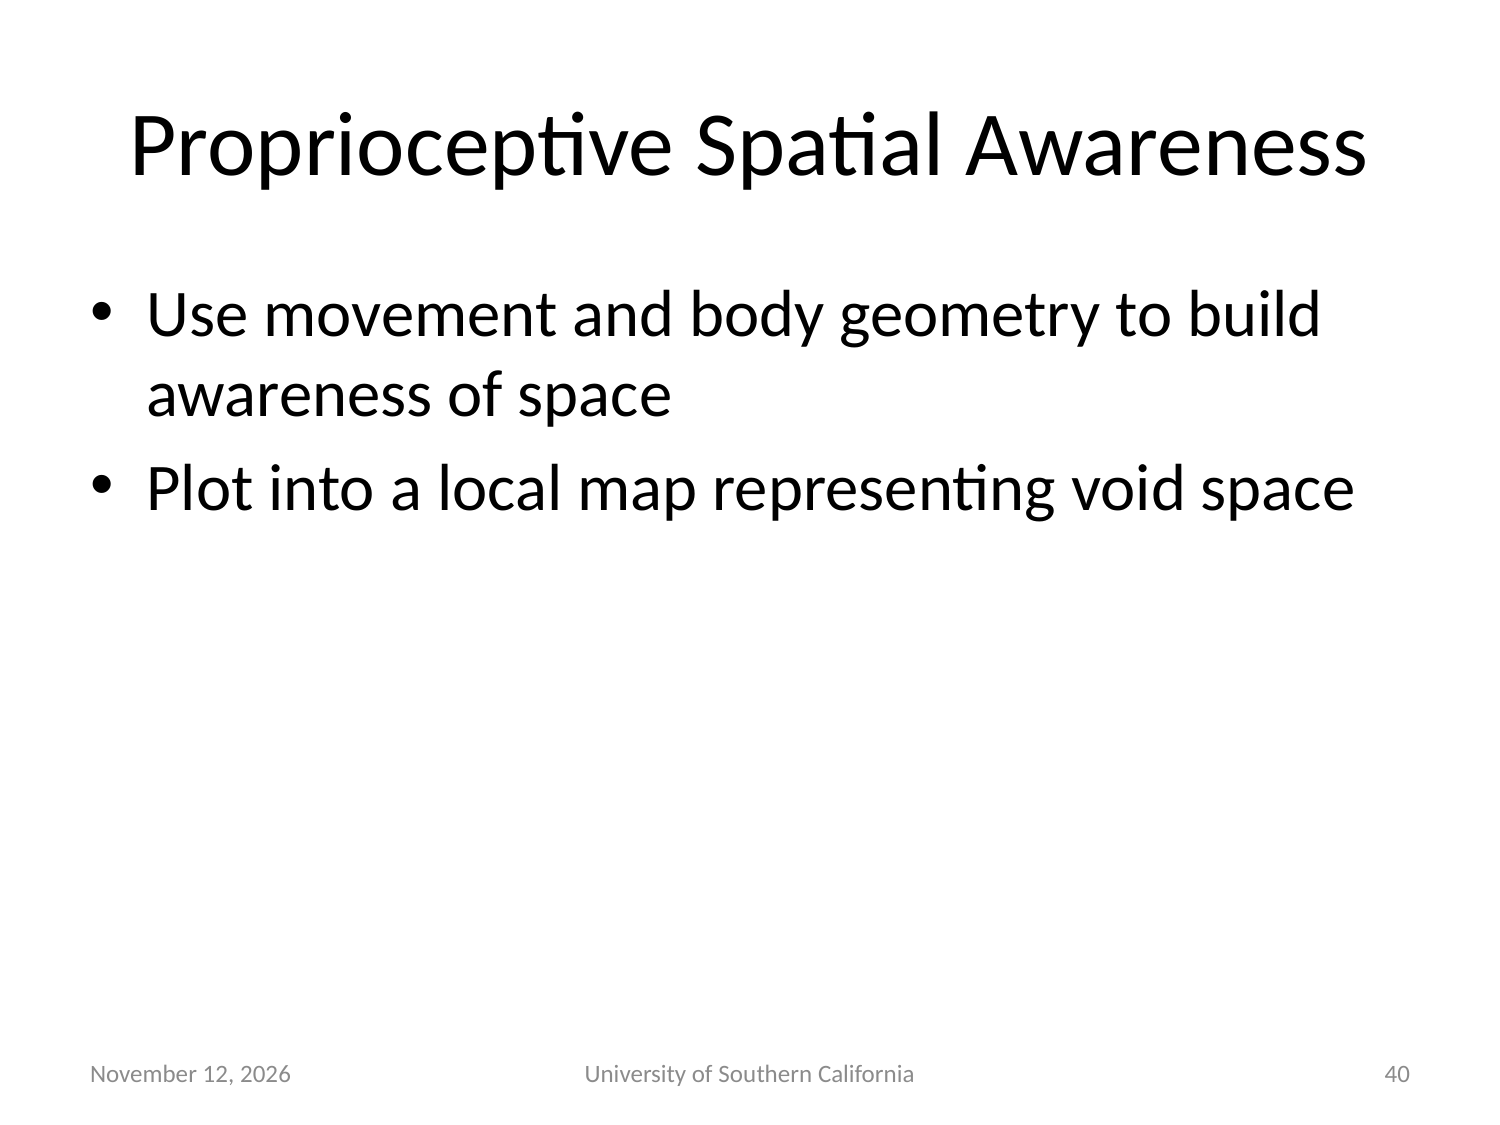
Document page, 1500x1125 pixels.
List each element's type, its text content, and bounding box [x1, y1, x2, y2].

list Use movement and body geometry to build awareness of space Plot into a local map representing void space [75, 262, 1425, 1005]
slide_number 40 [1074, 1042, 1425, 1103]
footer University of Southern California [512, 1042, 988, 1103]
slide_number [75, 1042, 425, 1103]
title Proprioceptive Spatial Awareness [75, 45, 1425, 233]
